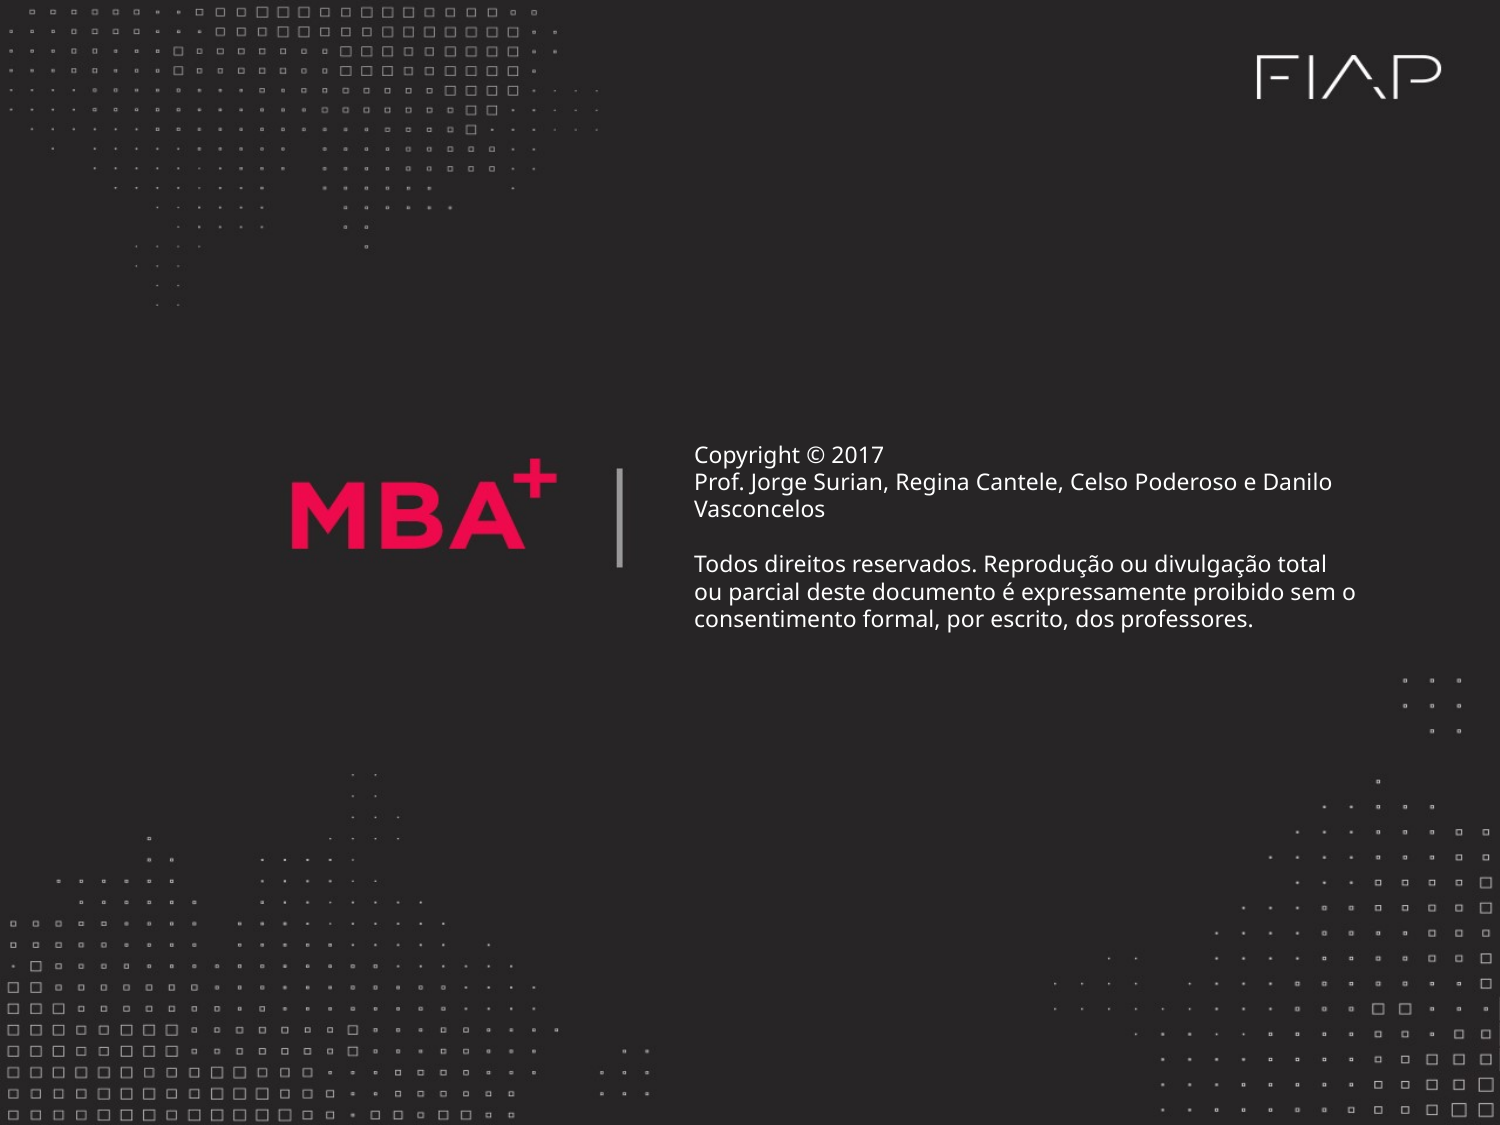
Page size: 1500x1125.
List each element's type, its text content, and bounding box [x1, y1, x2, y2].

text_box Copyright © 2017 Prof. Jorge Surian, Regina Cantele, Celso Poderoso e Danilo Vasconcelos Todos direitos reservados. Reprodução ou divulgação total ou parcial deste documento é expressamente proibido sem o consentimento formal, por escrito, dos professores. [679, 432, 1376, 640]
picture [0, 0, 1500, 1125]
